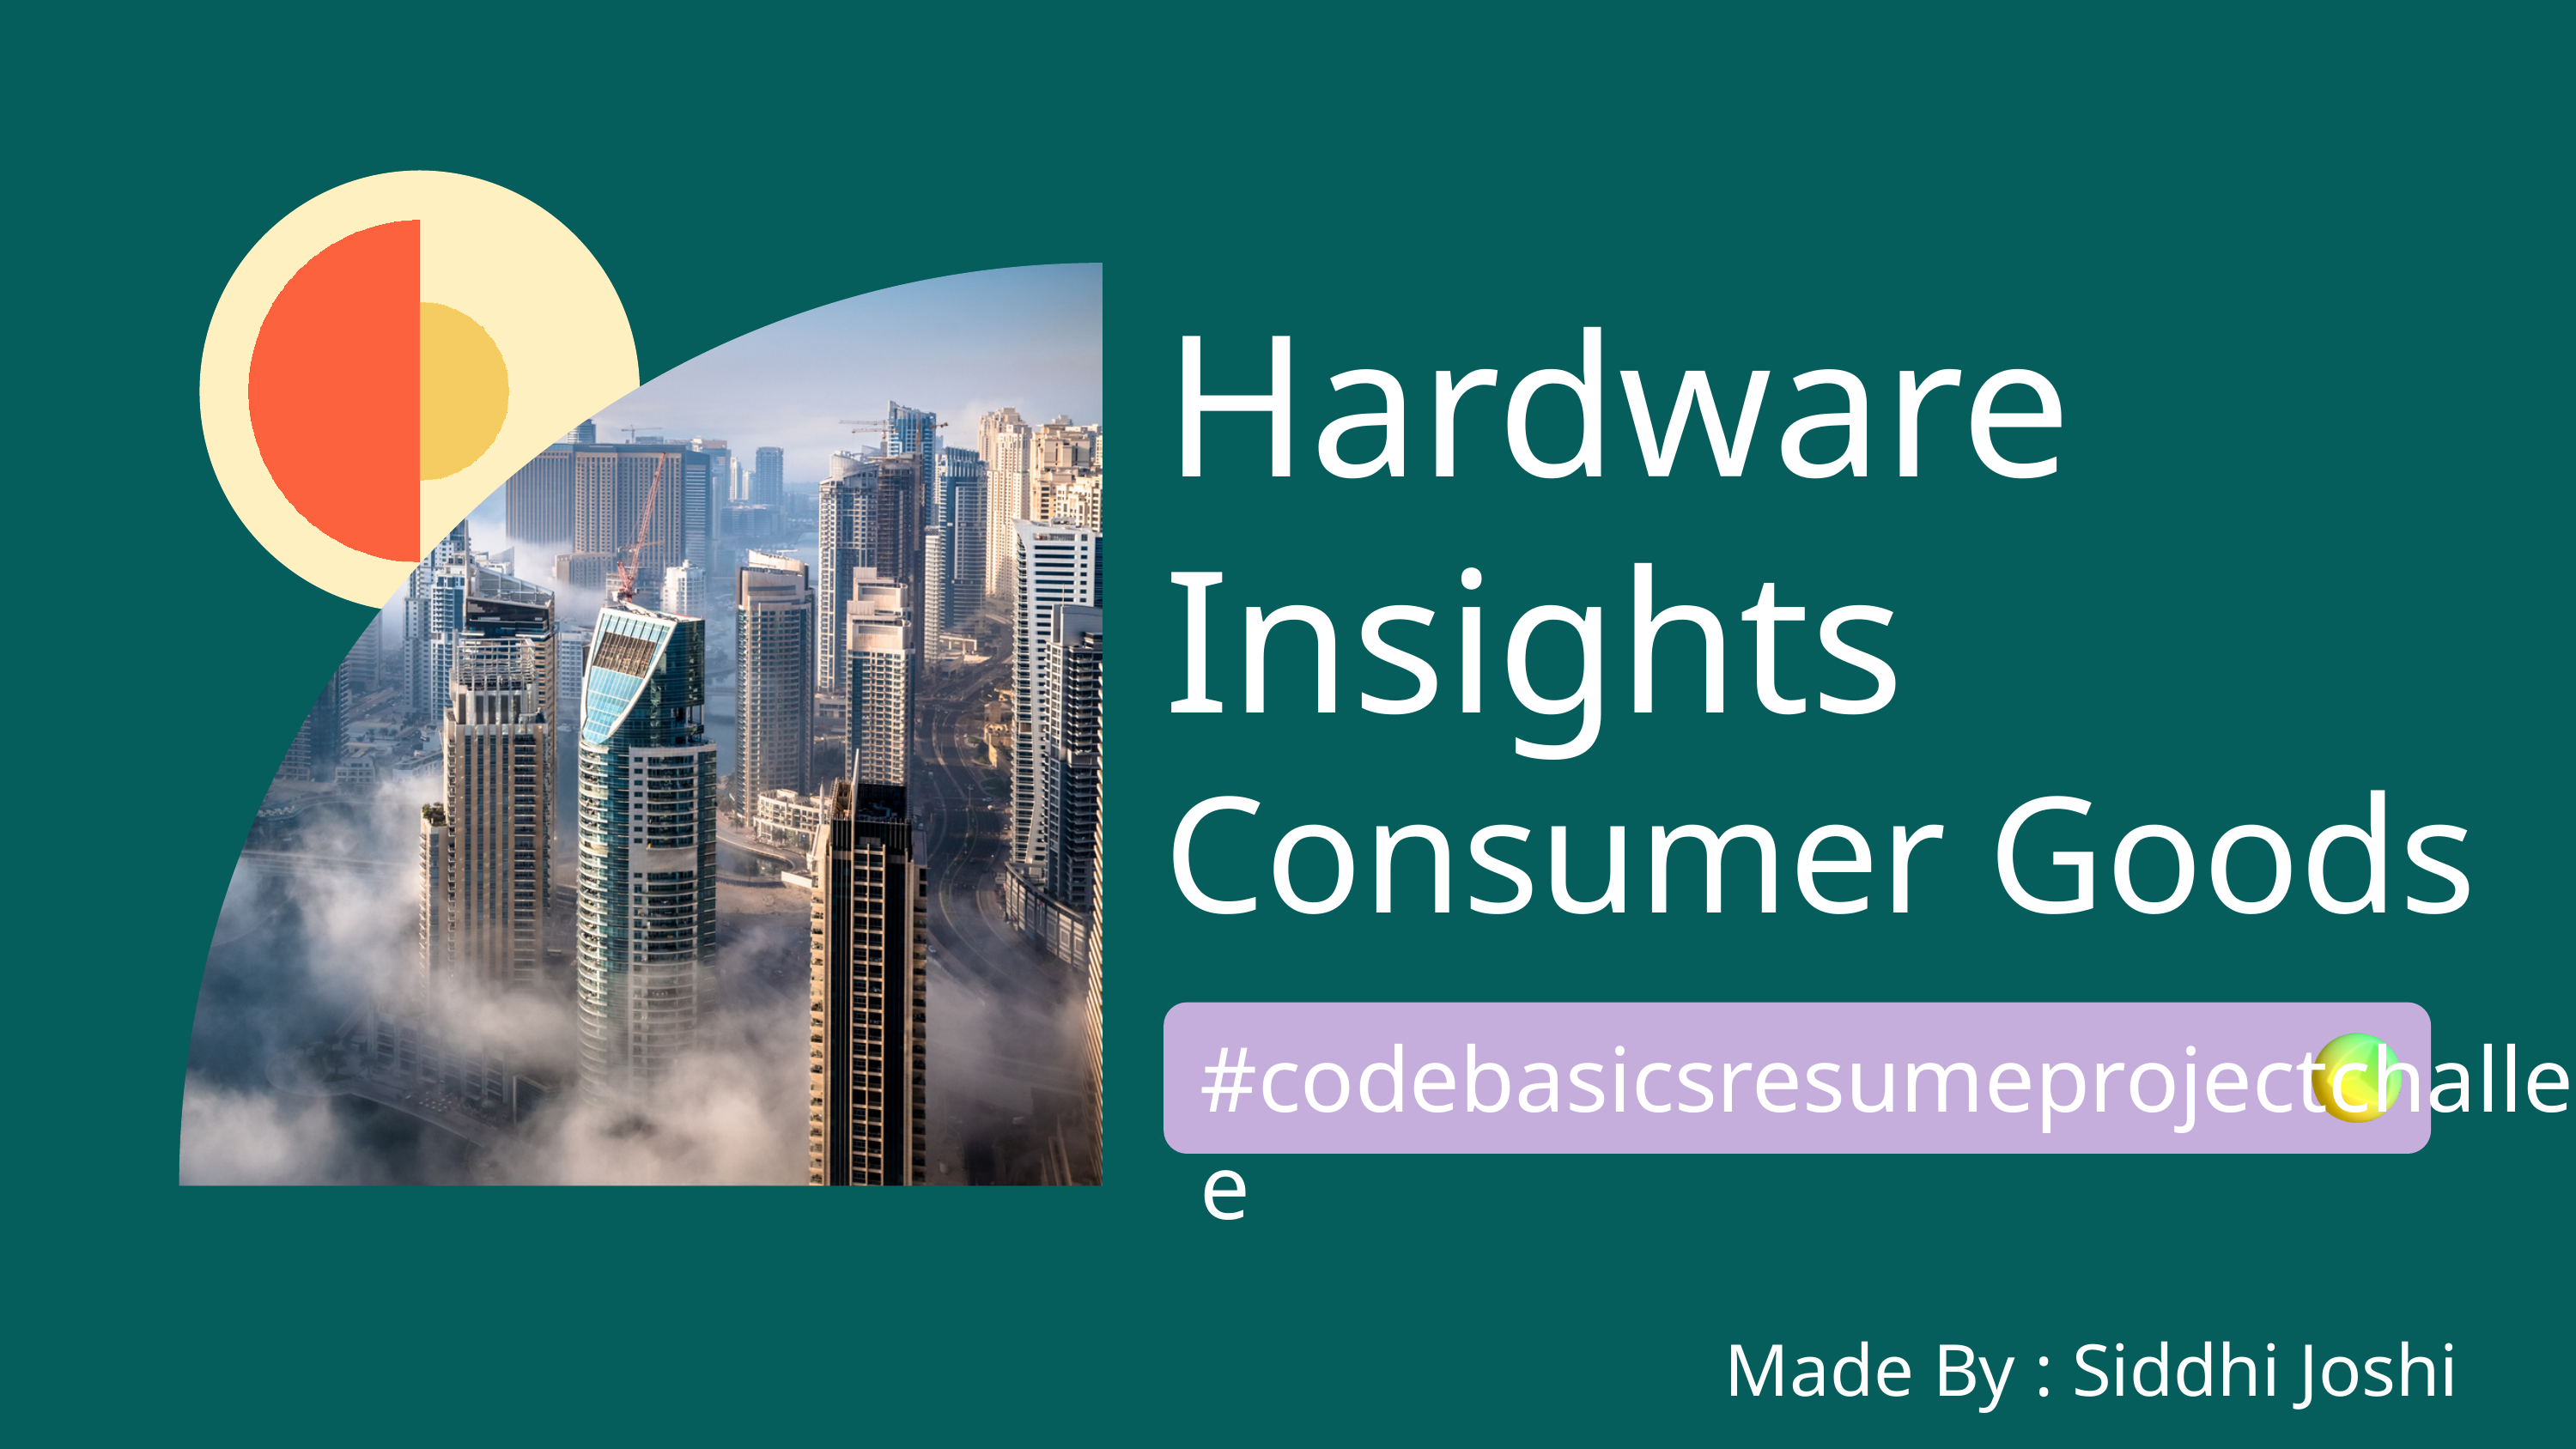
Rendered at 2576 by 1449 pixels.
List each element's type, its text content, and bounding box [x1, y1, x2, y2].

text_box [179, 262, 1103, 1186]
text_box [198, 170, 641, 261]
picture [248, 220, 592, 262]
text_box #codebasicsresumeprojectchallenge [1200, 1022, 2576, 1238]
text_box Hardware Insights Consumer Goods [1163, 279, 2576, 945]
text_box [1163, 1002, 2432, 1155]
text_box Made By : Siddhi Joshi [1724, 1325, 2576, 1411]
picture [2312, 1033, 2402, 1123]
